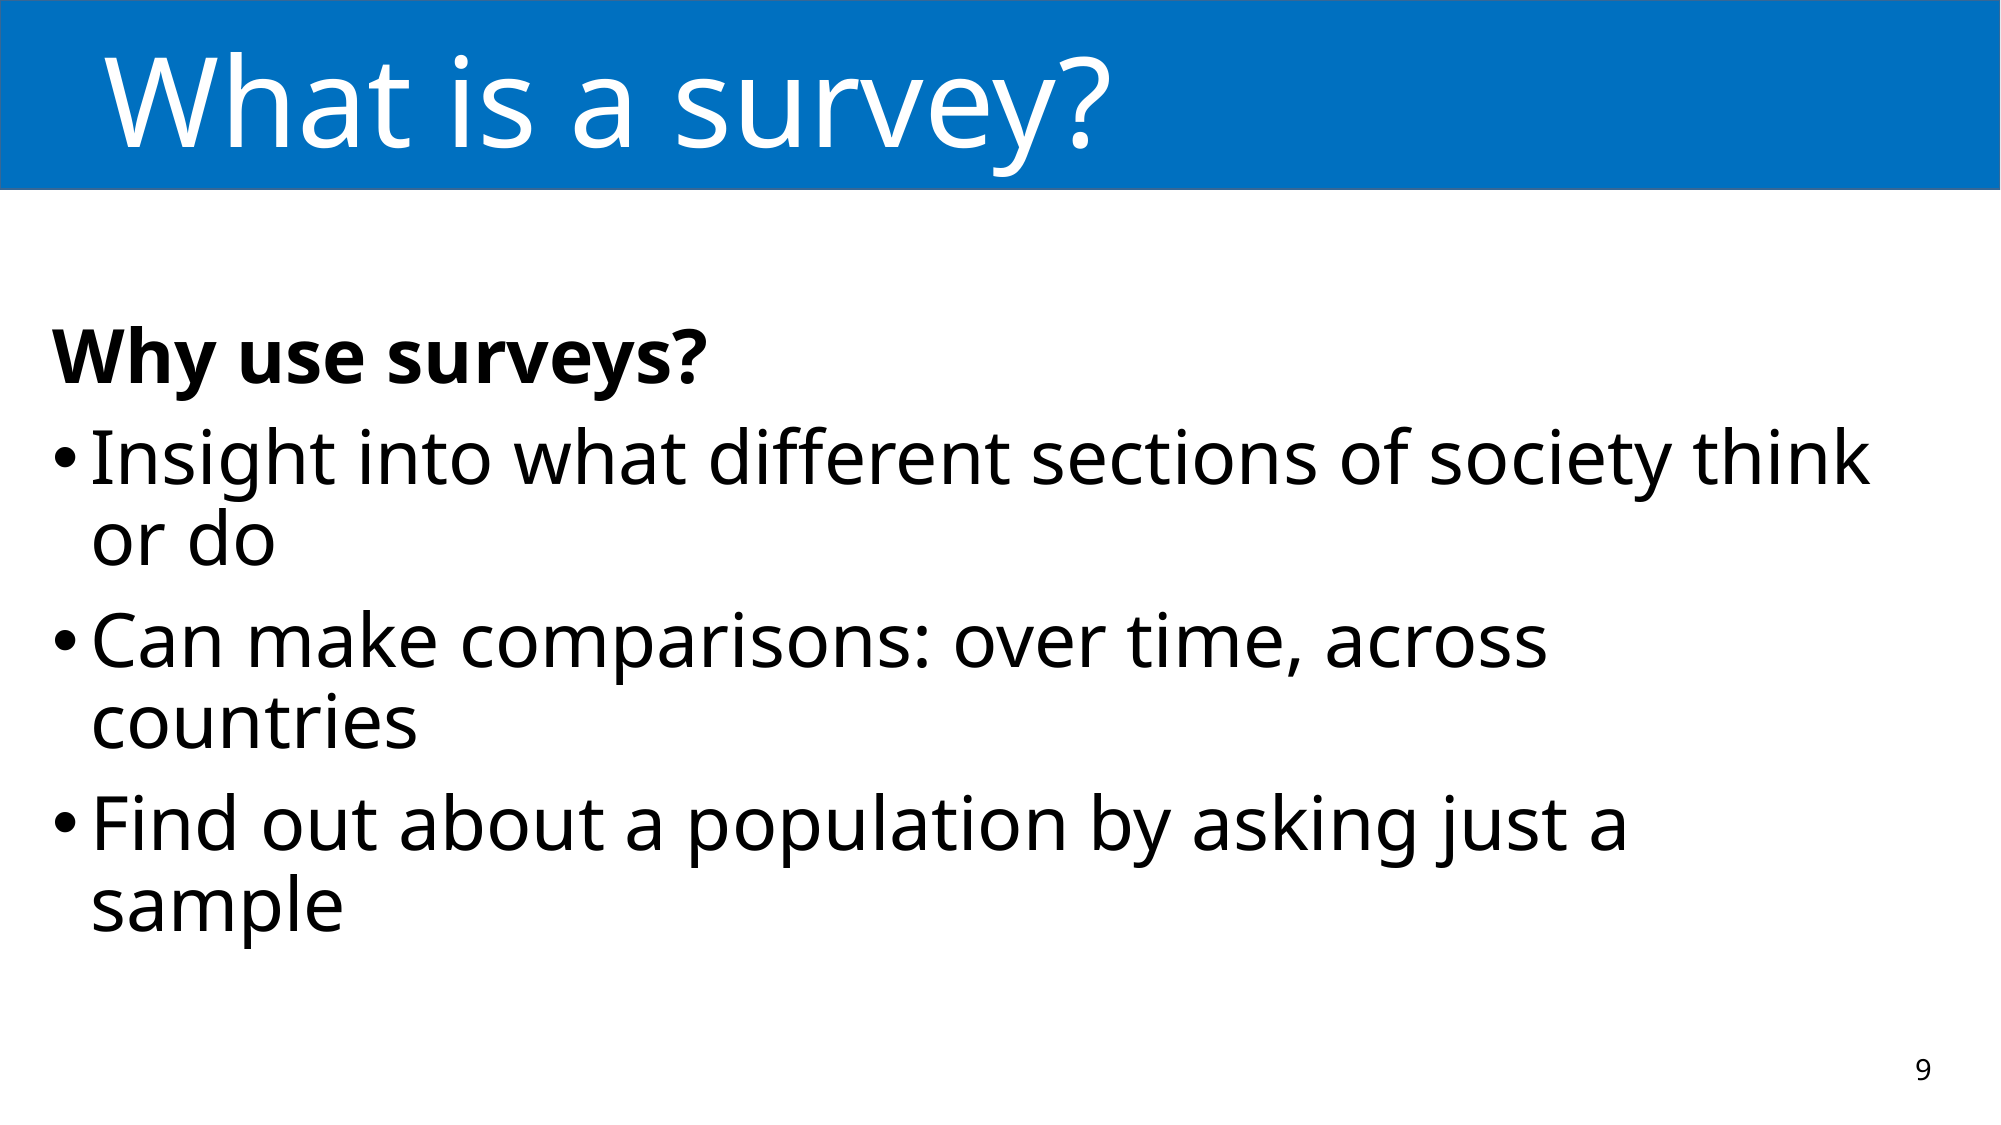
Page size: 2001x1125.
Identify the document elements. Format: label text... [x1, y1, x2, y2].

slide_number 9 [1524, 1043, 1947, 1104]
title What is a survey? [88, 31, 1912, 182]
list Why use surveys? Insight into what different sections of society think or do Can make comparisons: over time, across countries Find out about a population by asking just a sample [37, 310, 1912, 1125]
